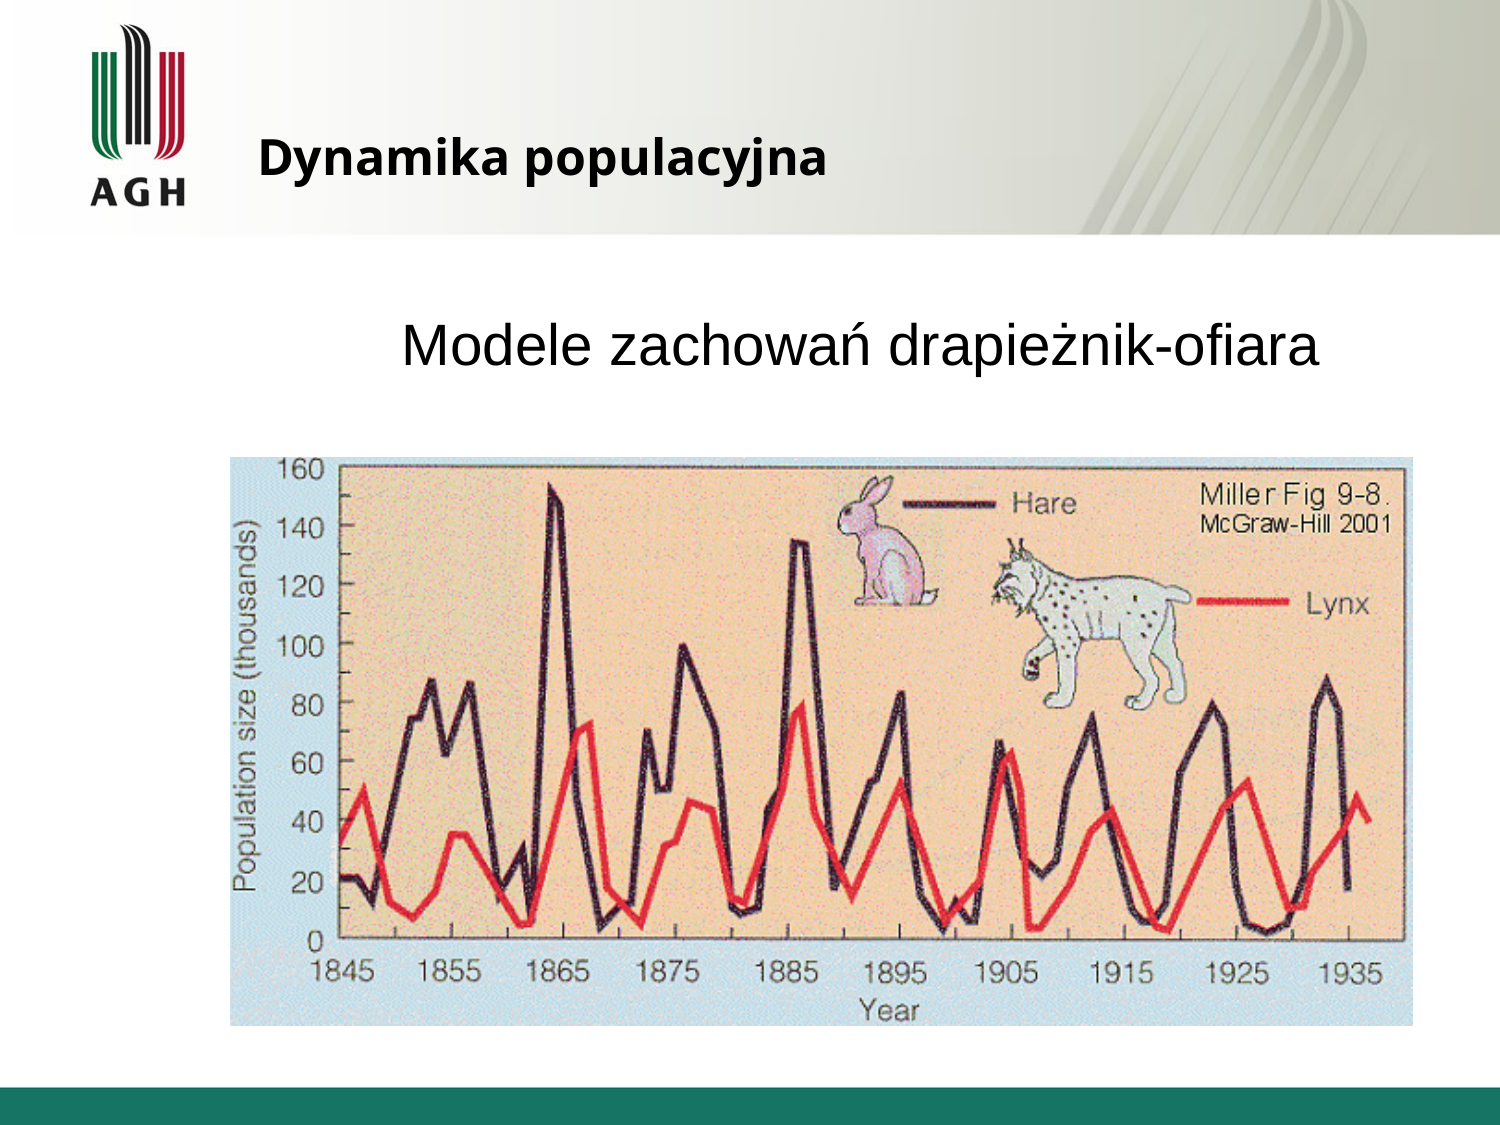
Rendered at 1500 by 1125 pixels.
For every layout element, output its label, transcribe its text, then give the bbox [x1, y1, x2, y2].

text_box Modele zachowań drapieżnik-ofiara [387, 299, 1337, 385]
title Dynamika populacyjna [242, 78, 1425, 233]
picture [0, 0, 1500, 1125]
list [229, 455, 1414, 1032]
